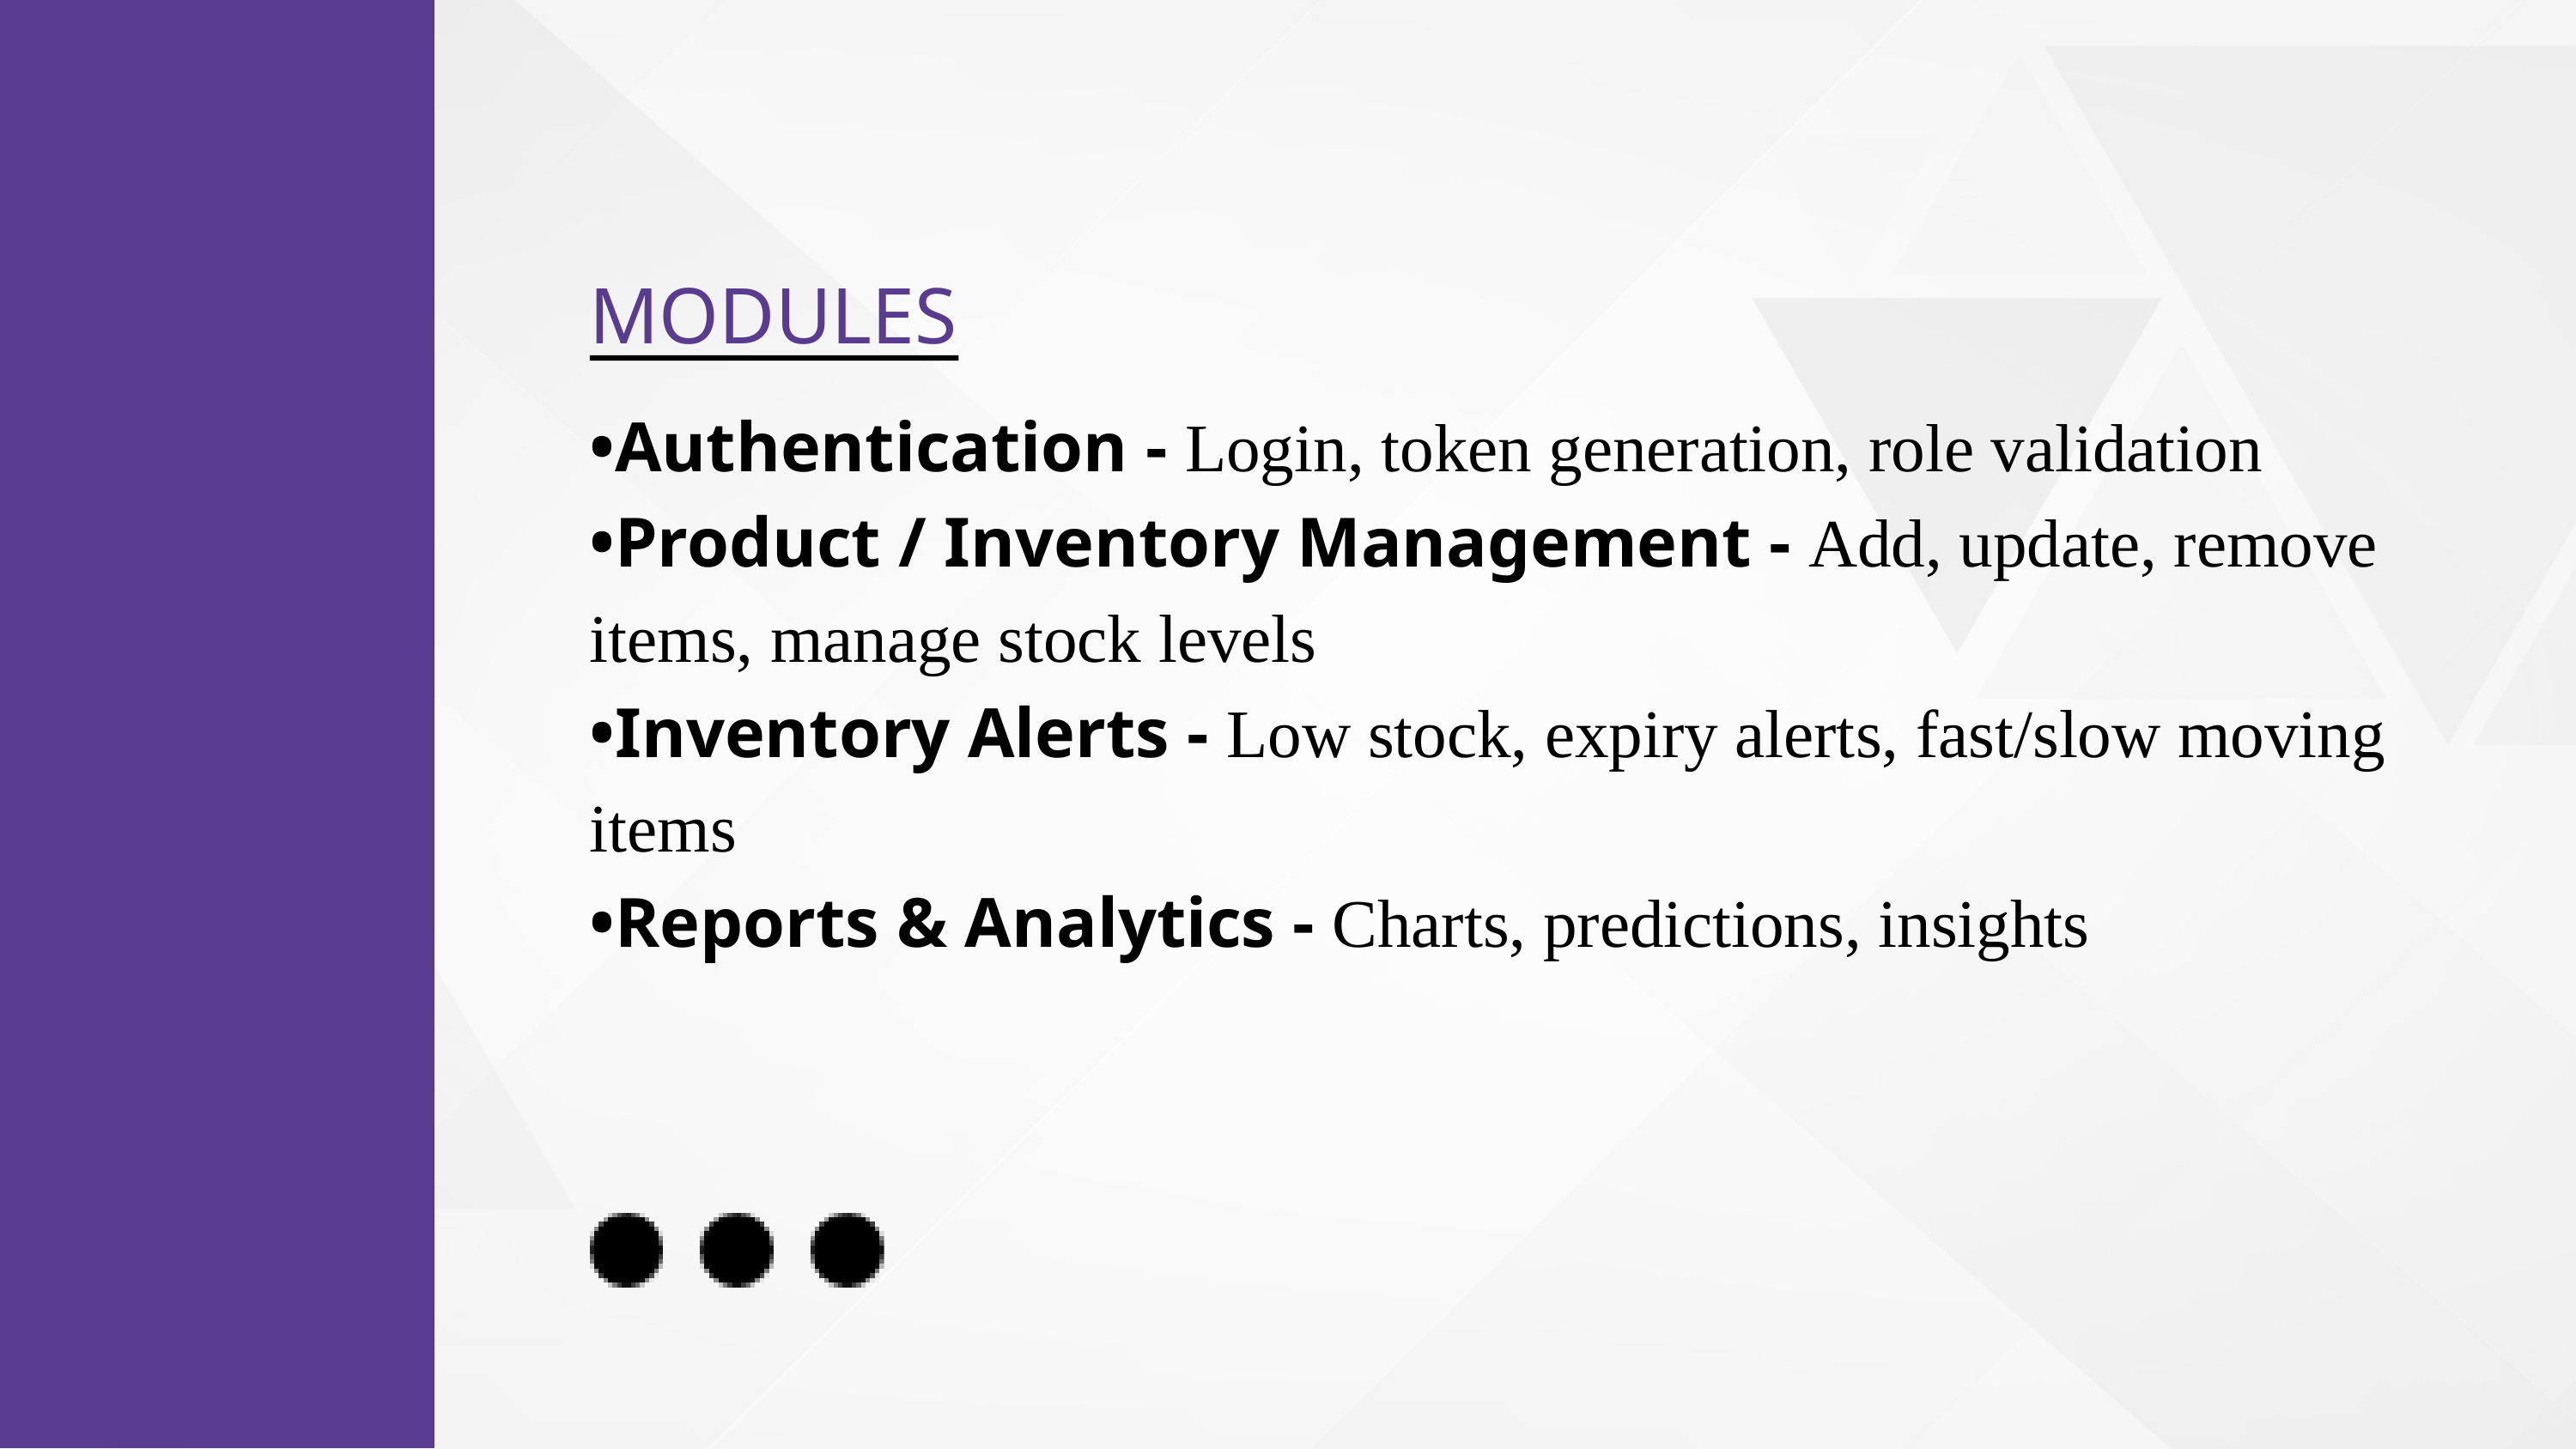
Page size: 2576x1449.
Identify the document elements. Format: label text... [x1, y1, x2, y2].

text_box •Authentication - Login, token generation, role validation •Product / Inventory Management - Add, update, remove items, manage stock levels •Inventory Alerts - Low stock, expiry alerts, fast/slow moving items •Reports & Analytics - Charts, predictions, insights [589, 390, 2512, 1057]
text_box [436, 0, 2576, 1449]
text_box [590, 1213, 884, 1288]
text_box MODULES [589, 251, 1288, 360]
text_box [0, 0, 435, 1449]
